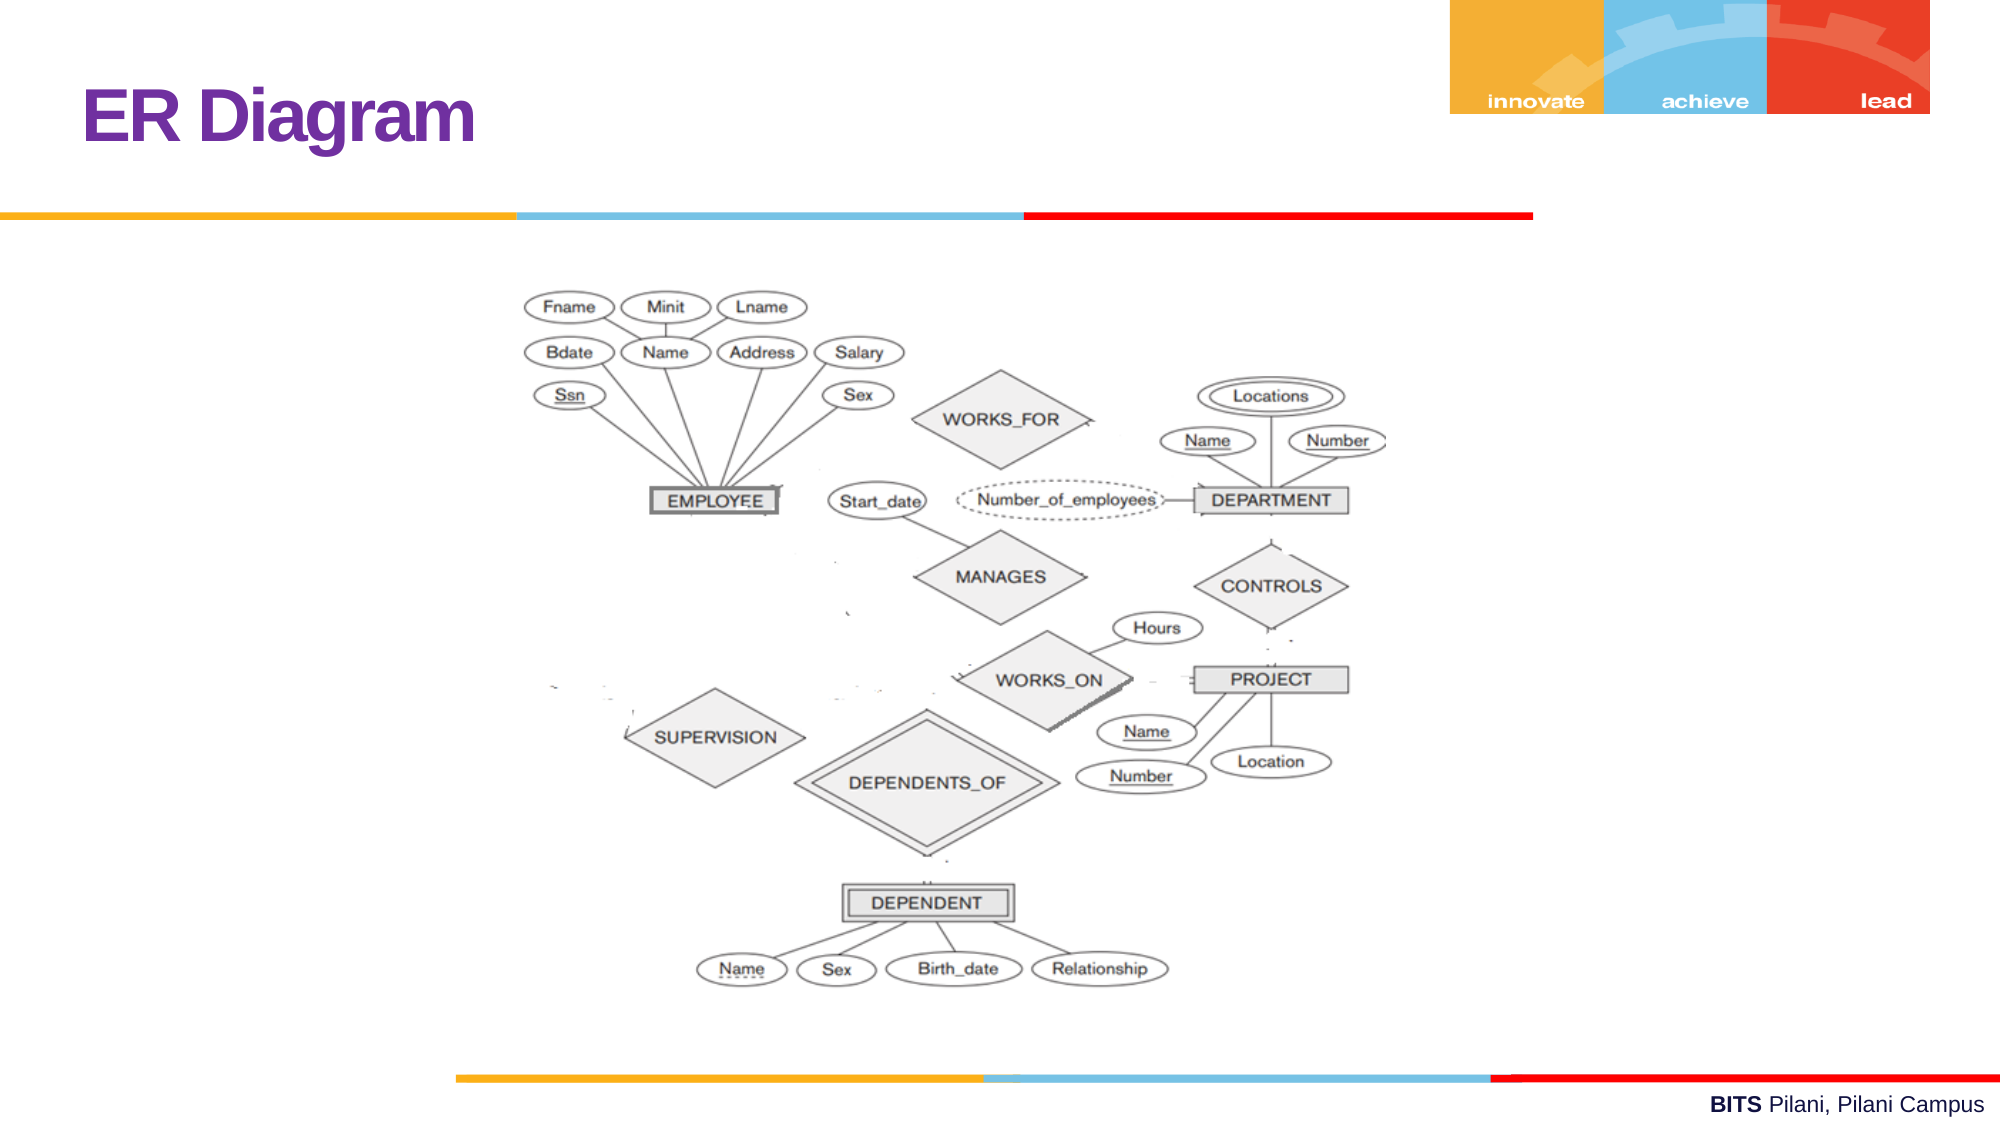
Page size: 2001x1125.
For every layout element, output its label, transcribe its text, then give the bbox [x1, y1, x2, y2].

list ER Diagram [66, 24, 1450, 213]
picture [500, 231, 1386, 1021]
picture [1449, 0, 1930, 114]
